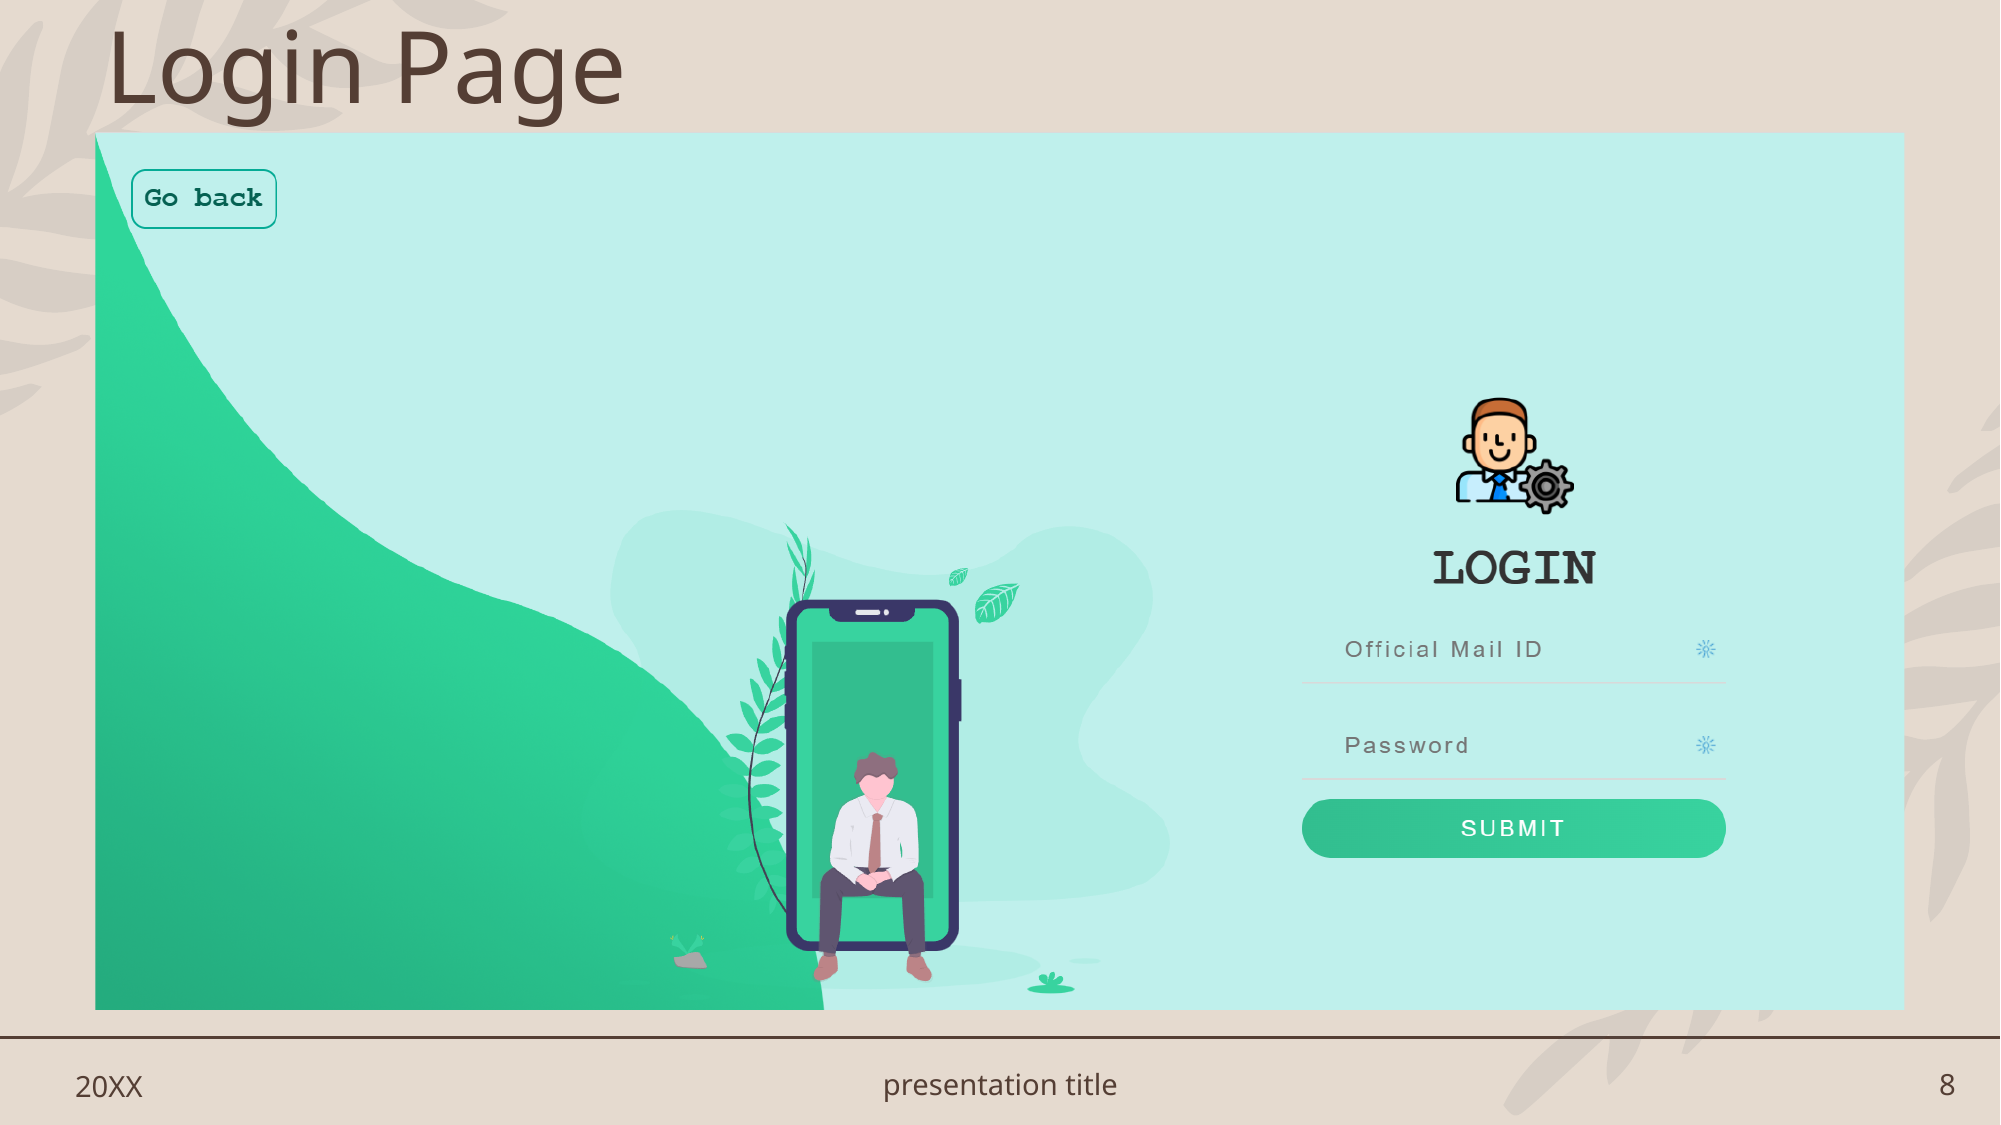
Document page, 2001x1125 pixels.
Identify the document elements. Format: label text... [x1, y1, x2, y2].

footer presentation title [718, 1060, 1283, 1112]
picture [95, 132, 1905, 1010]
slide_number 20XX [60, 1060, 222, 1112]
slide_number 8 [1808, 1060, 1971, 1112]
title Login Page [90, 21, 1591, 133]
